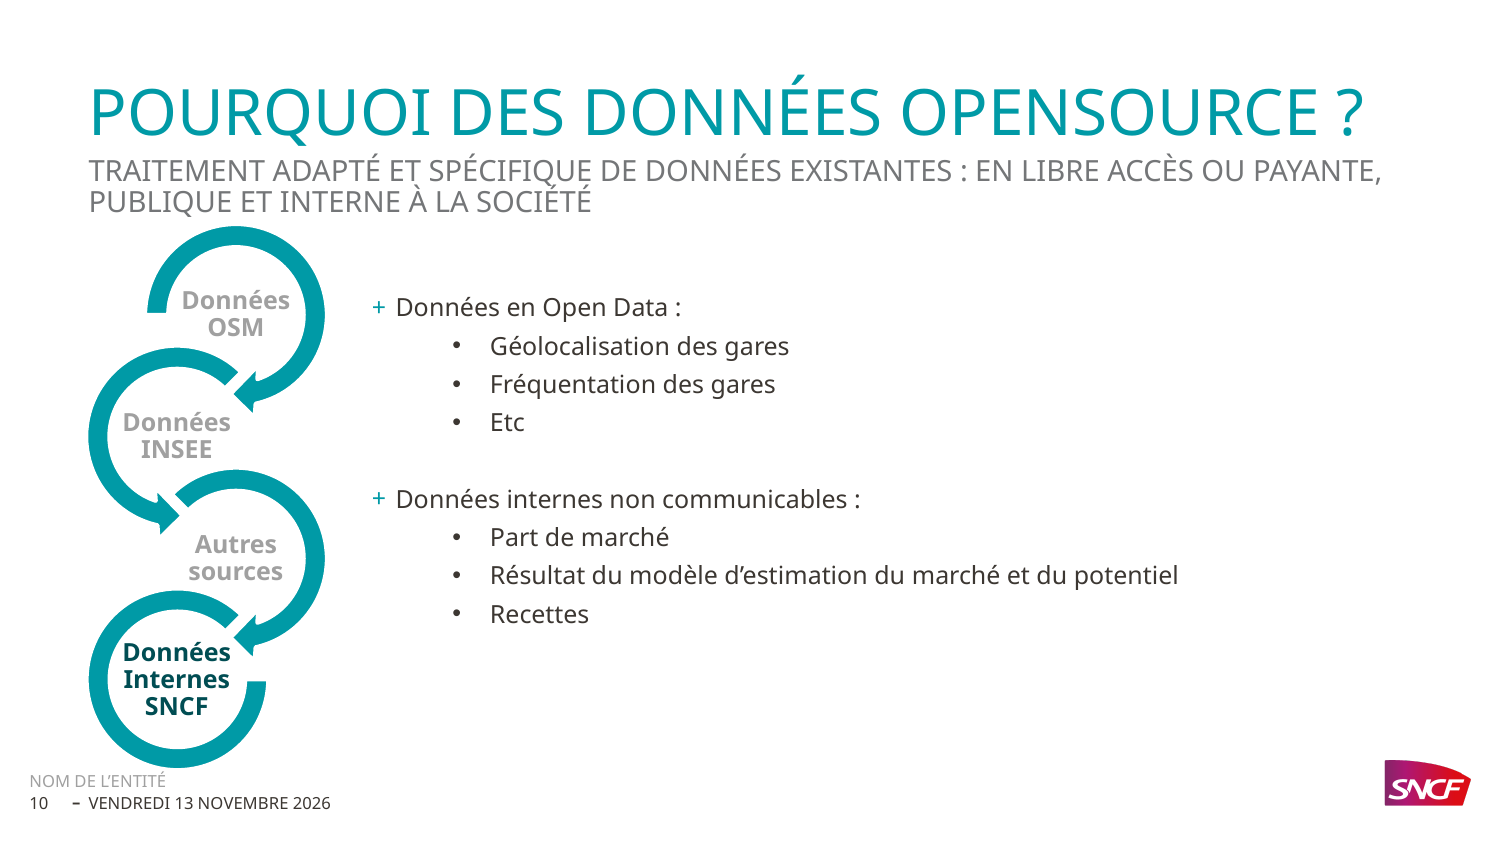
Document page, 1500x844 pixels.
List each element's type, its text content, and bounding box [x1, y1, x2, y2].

text_box Données en Open Data : Géolocalisation des gares Fréquentation des gares Etc Données internes non communicables : Part de marché Résultat du modèle d’estimation du marché et du potentiel Recettes [626, 291, 1388, 694]
footer NOM DE L’ENTITÉ [29, 764, 1347, 791]
title Pourquoi des données opensource ? [88, 79, 1412, 155]
slide_number mardi 15 mai 2018 [89, 791, 1347, 817]
slide_number 10 [29, 791, 89, 817]
picture [1364, 708, 1495, 839]
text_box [0, 208, 621, 771]
list Traitement adapté et spécifique de données existantes : en libre accès ou payante, publique et interne à la société [88, 155, 1412, 227]
